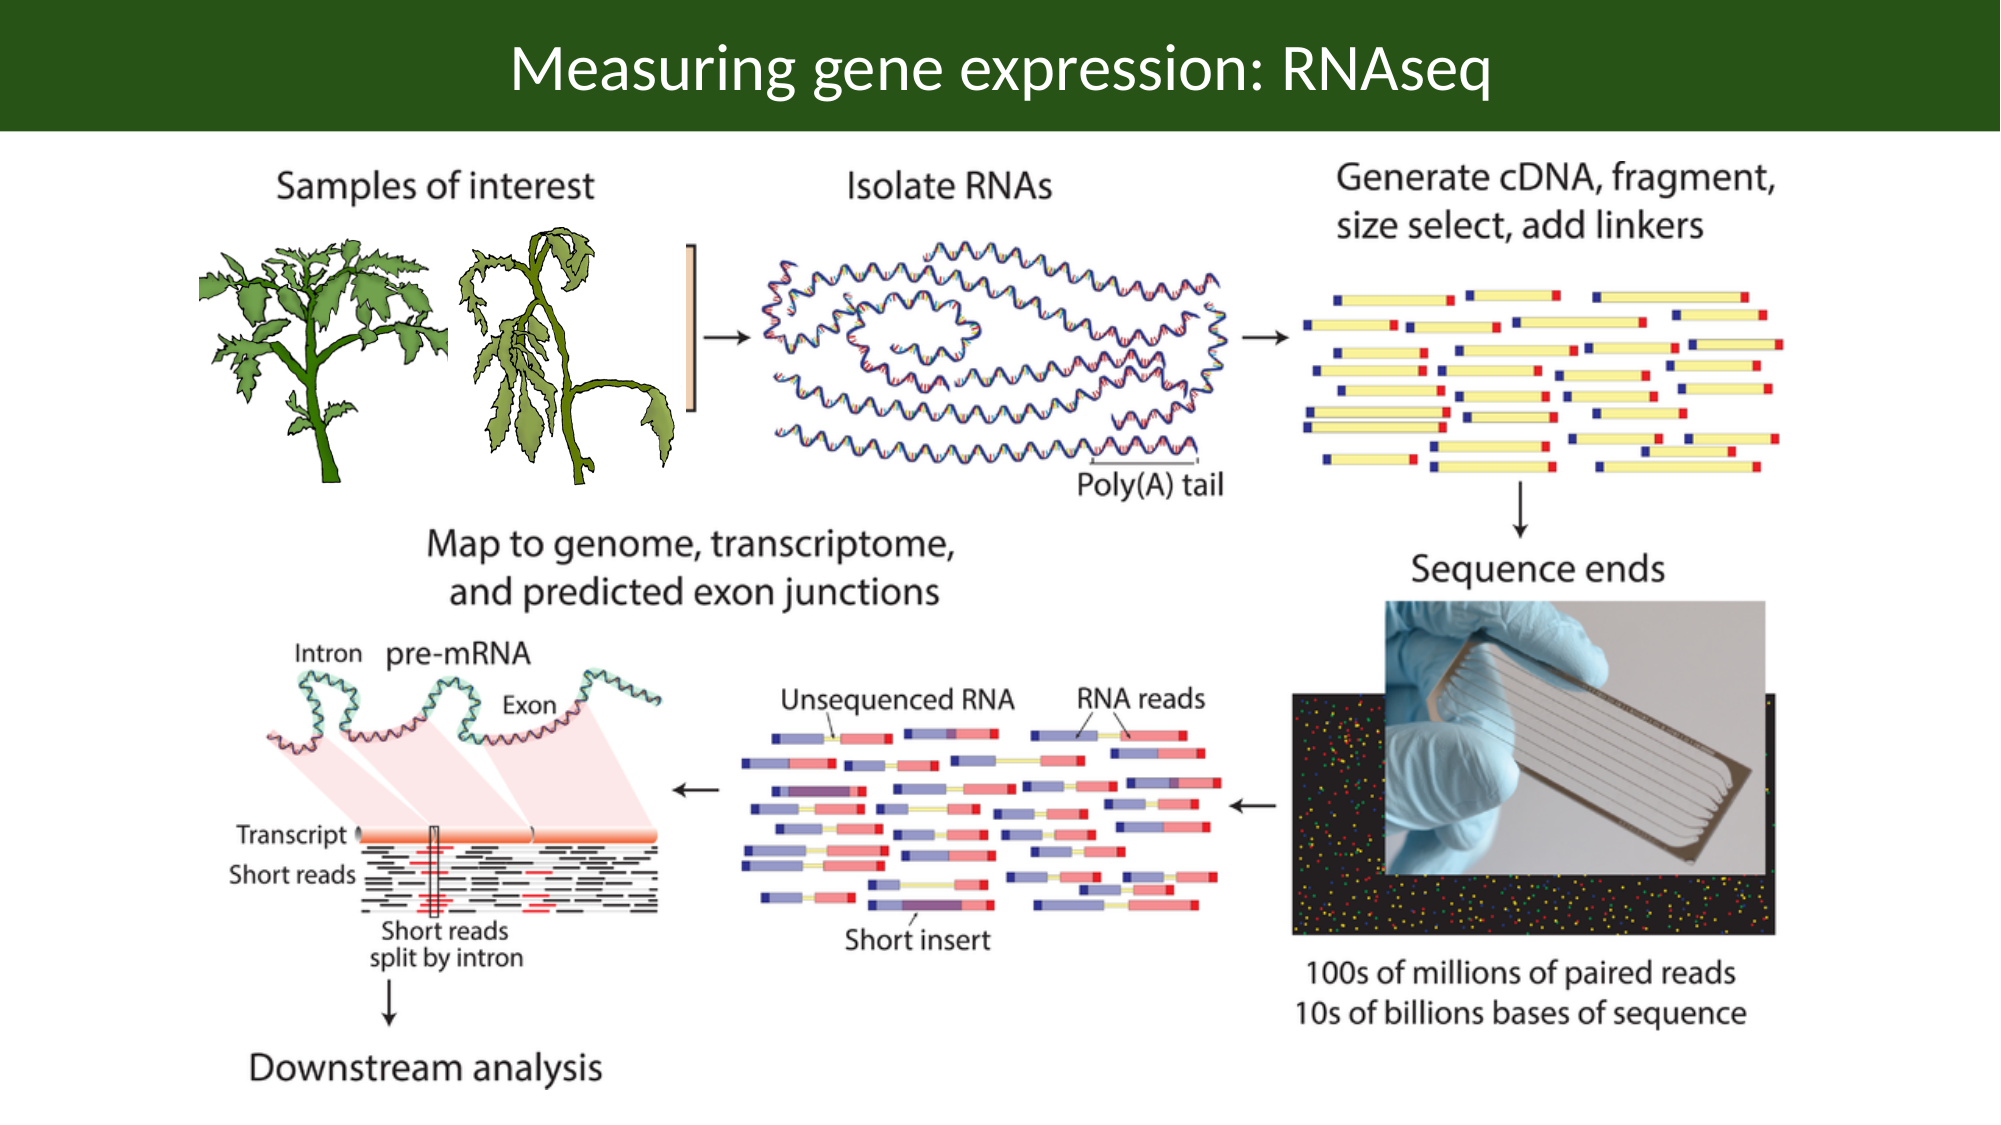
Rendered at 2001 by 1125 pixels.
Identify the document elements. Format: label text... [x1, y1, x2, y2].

picture [188, 161, 1787, 1091]
text_box [0, 0, 2000, 133]
text_box Measuring gene expression: RNAseq [4, 16, 1999, 112]
